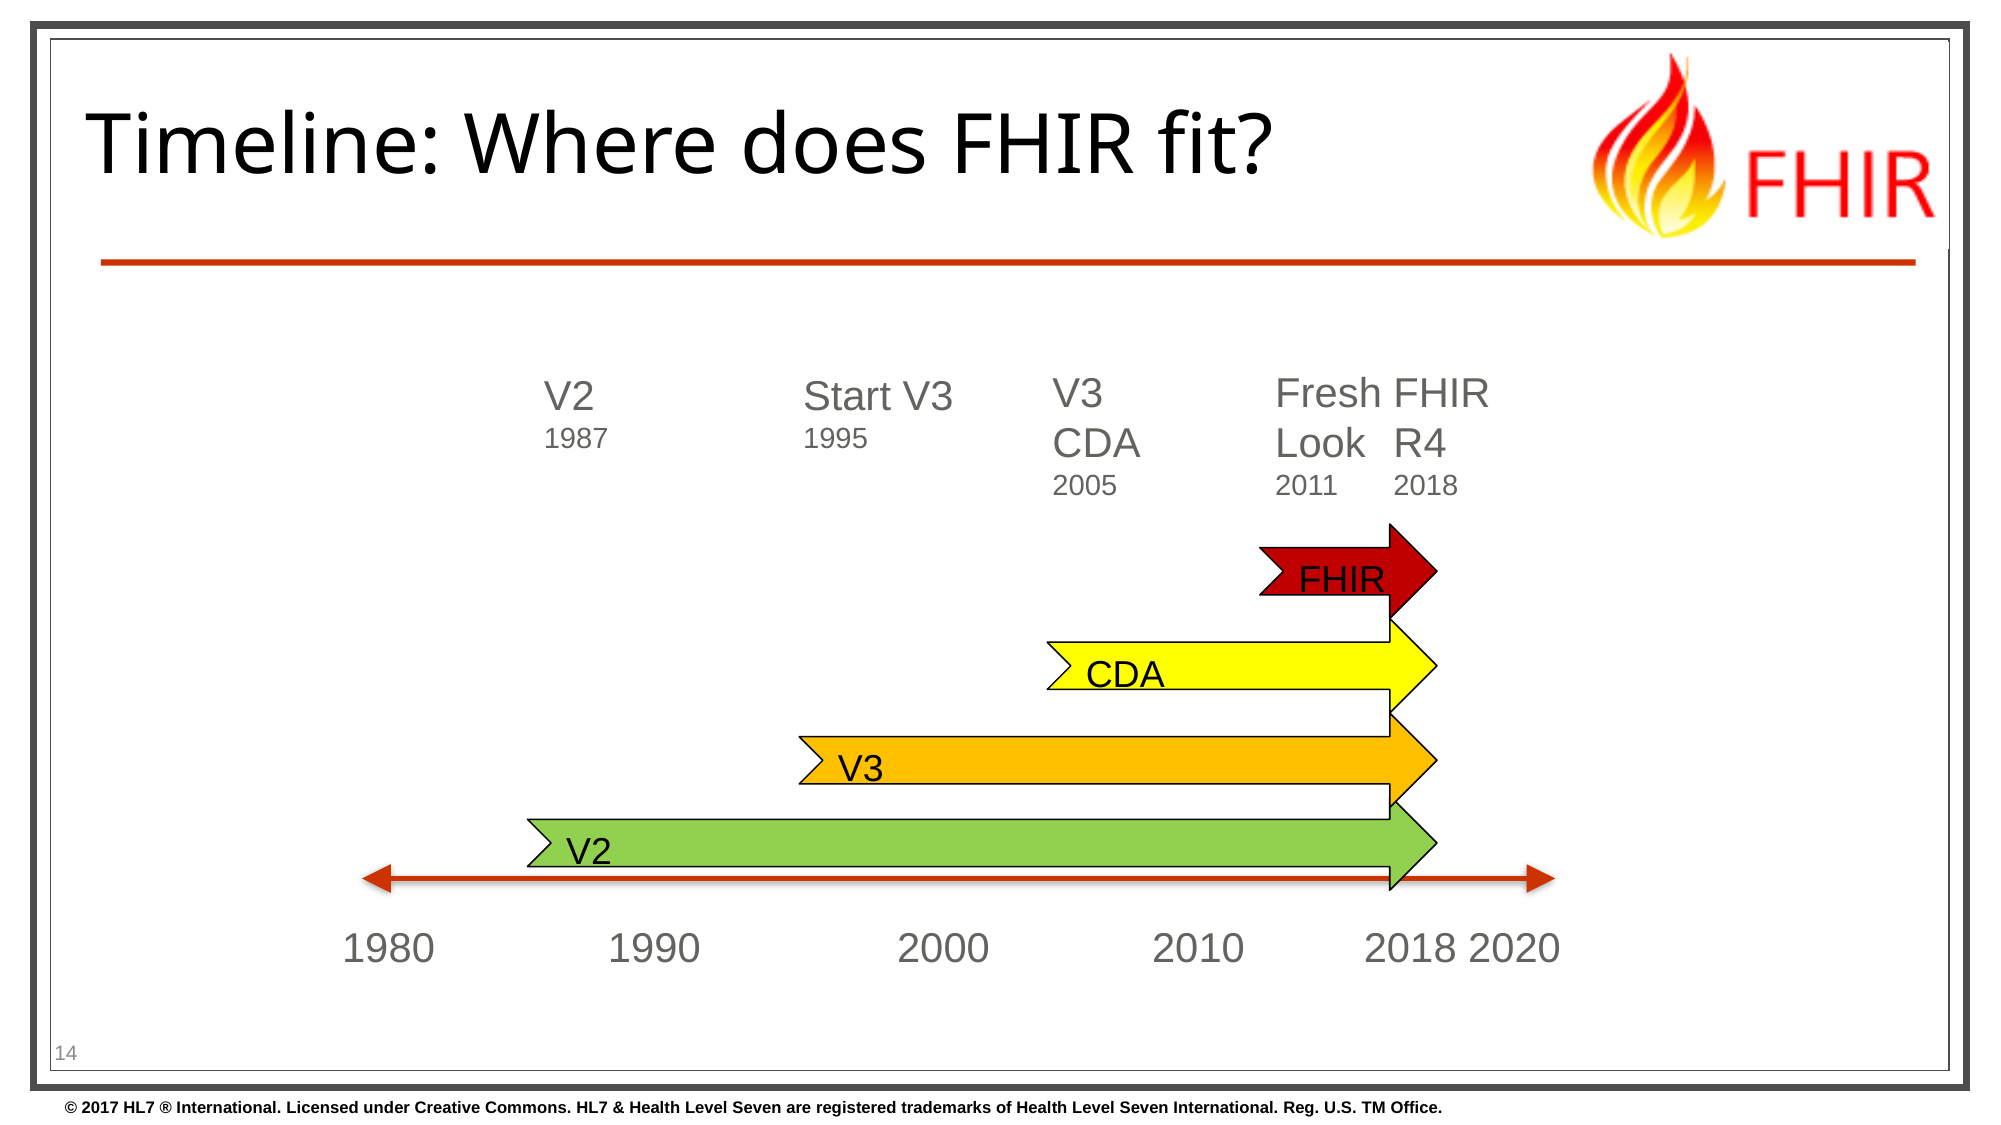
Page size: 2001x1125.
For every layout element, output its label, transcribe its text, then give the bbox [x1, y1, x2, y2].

text_box V2 1987 [529, 361, 624, 462]
text_box 2018 [1348, 913, 1453, 979]
title Timeline: Where does FHIR fit? [70, 54, 1504, 244]
text_box Start V3 1995 [788, 361, 969, 462]
text_box 2010 [1137, 913, 1261, 979]
text_box 2020 [1453, 913, 1577, 979]
text_box 2000 [882, 913, 1006, 979]
text_box FHIR [1259, 524, 1437, 619]
text_box FHIR R4 2018 [1378, 358, 1506, 509]
text_box V3 [799, 713, 1438, 808]
text_box Fresh Look 2011 [1260, 358, 1378, 509]
picture [1578, 42, 1949, 249]
text_box 1980 [327, 913, 450, 979]
slide_number 14 [39, 1034, 197, 1071]
text_box V2 [527, 802, 1437, 877]
text_box V3 CDA 2005 [1037, 358, 1156, 509]
text_box 1990 [593, 913, 716, 979]
text_box CDA [1047, 619, 1438, 713]
